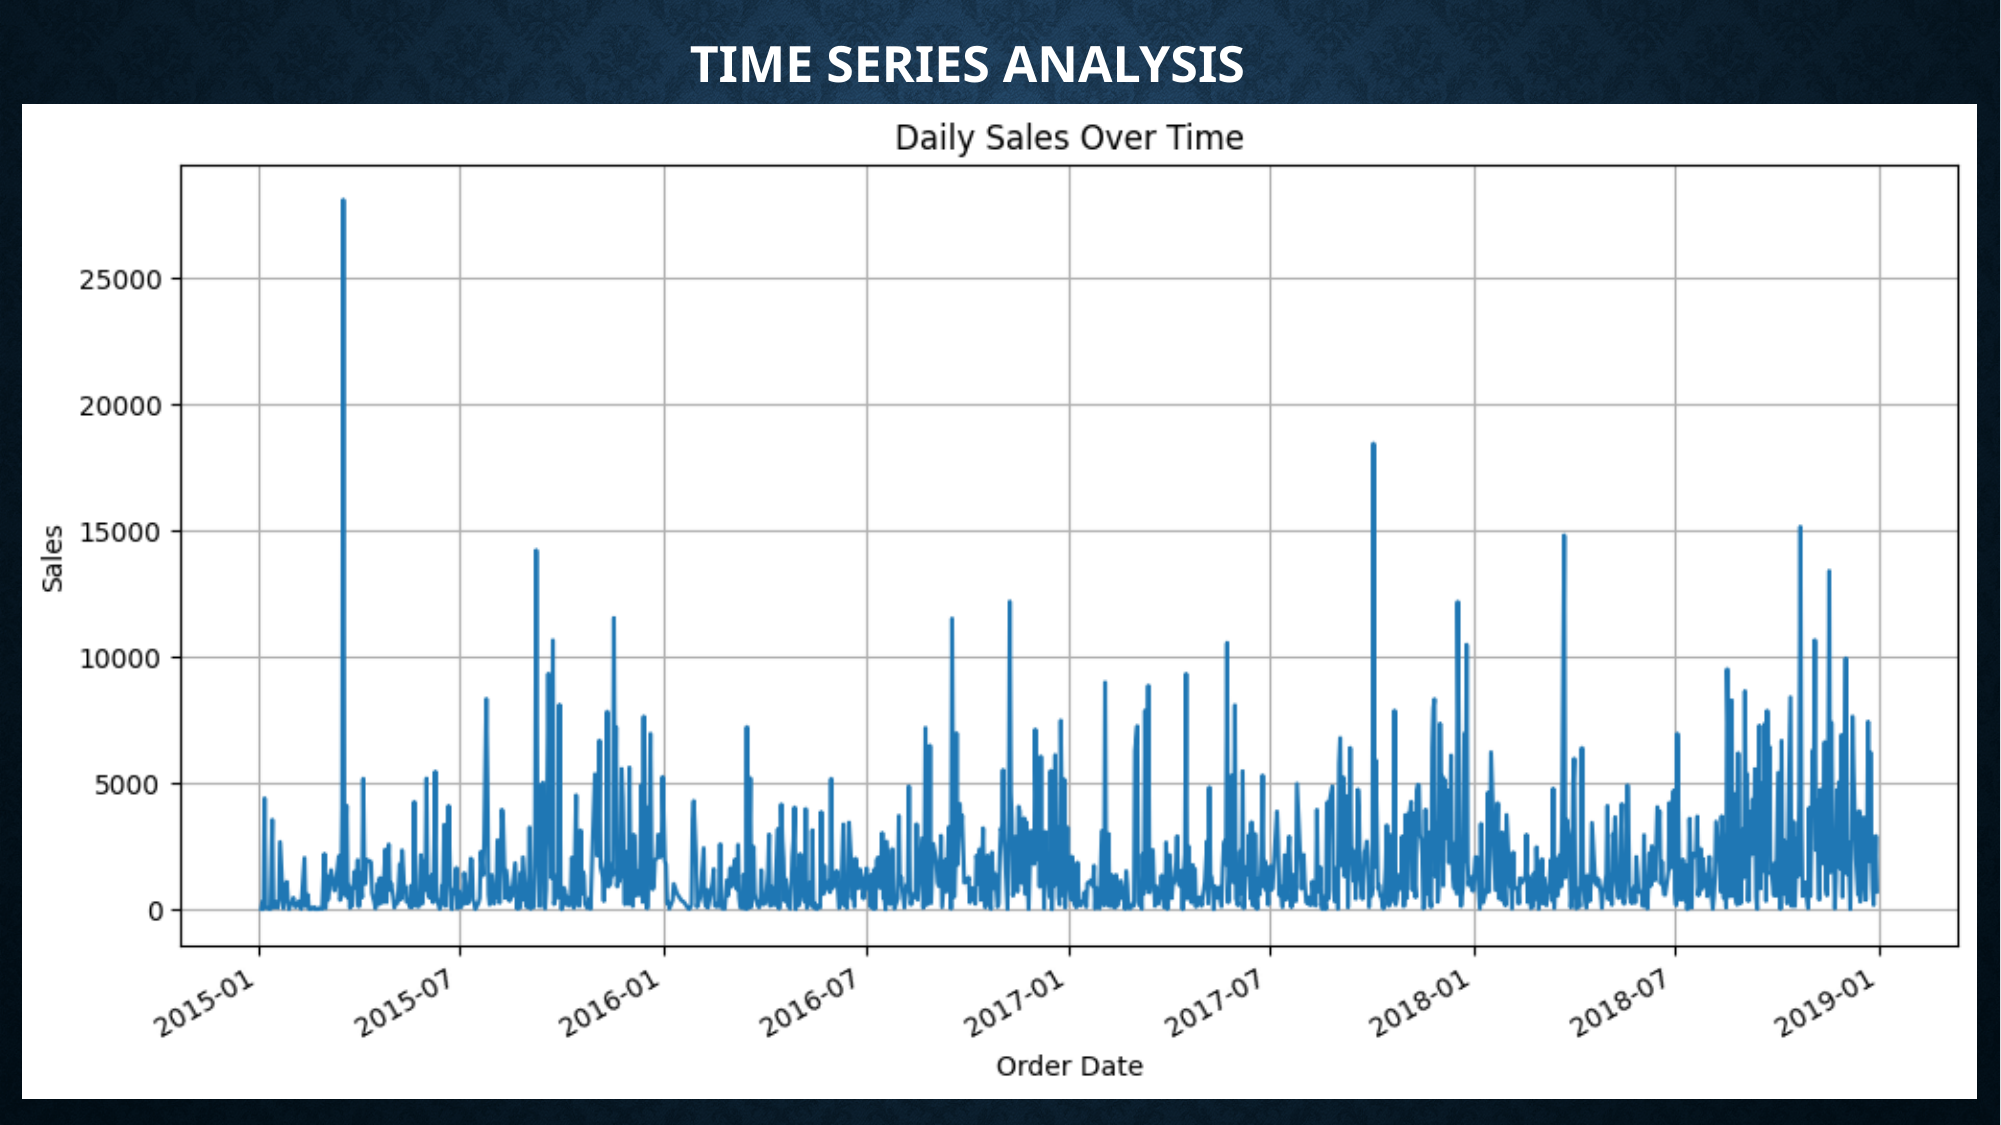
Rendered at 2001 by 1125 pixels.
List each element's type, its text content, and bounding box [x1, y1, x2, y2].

title Time Series Analysis [170, 0, 1765, 102]
picture [21, 104, 1977, 1099]
